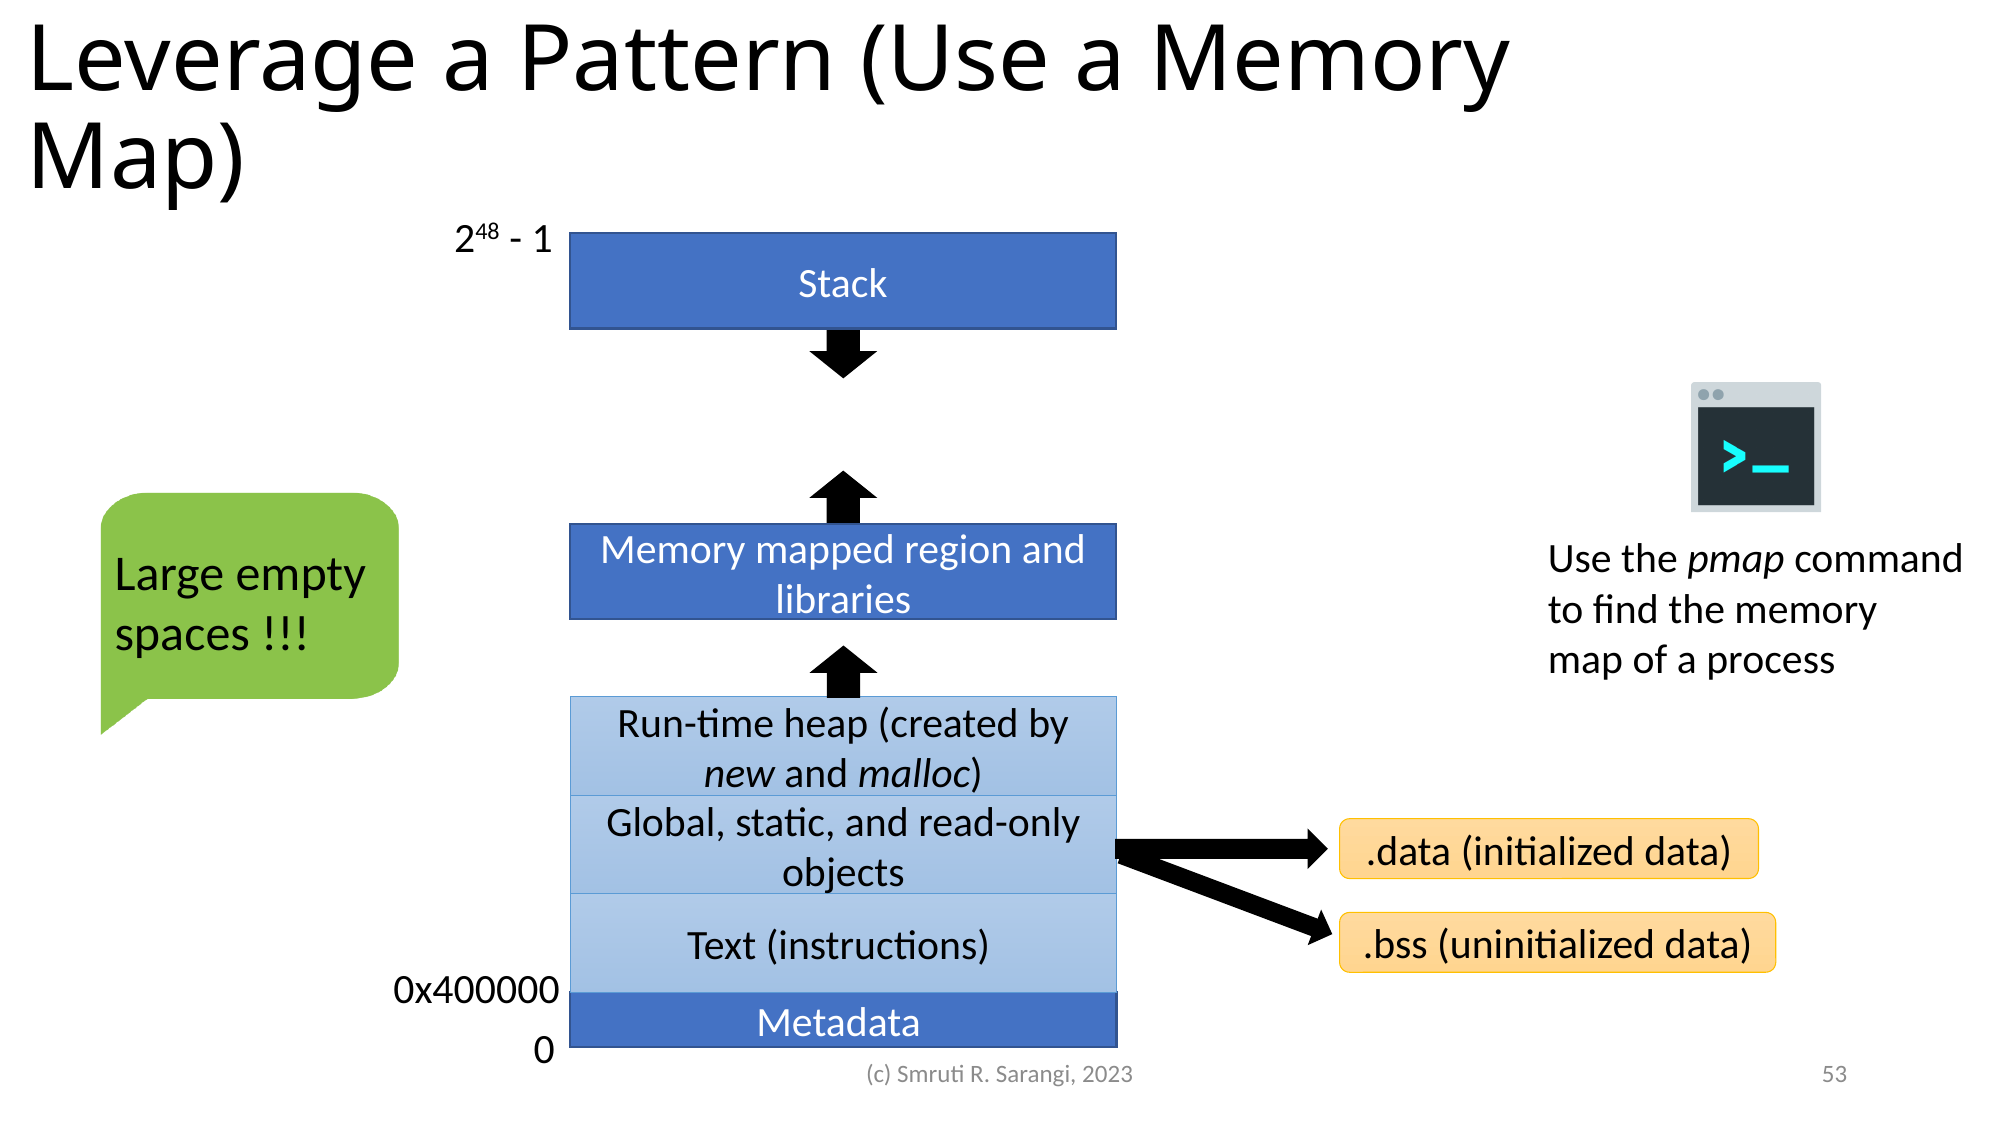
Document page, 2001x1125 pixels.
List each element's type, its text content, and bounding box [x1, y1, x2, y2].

footer (c) Smruti R. Sarangi, 2023 [662, 1042, 1338, 1103]
text_box Stack [569, 232, 1117, 330]
text_box Text (instructions) [570, 894, 1117, 993]
text_box [809, 645, 878, 698]
title Leverage a Pattern (Use a Memory Map) [11, 1, 1737, 219]
text_box Global, static, and read-only objects [570, 796, 1117, 894]
picture [1669, 360, 1843, 534]
picture [60, 462, 438, 753]
text_box 0x400000 [378, 954, 576, 1019]
text_box .bss (uninitialized data) [1339, 911, 1777, 973]
text_box 0 [519, 1019, 571, 1080]
text_box [1115, 828, 1328, 870]
slide_number 53 [1412, 1042, 1863, 1103]
text_box [809, 470, 878, 523]
text_box Memory mapped region and libraries [569, 523, 1117, 620]
text_box [1117, 859, 1333, 946]
text_box Metadata [571, 991, 1118, 1048]
text_box Run-time heap (created by new and malloc) [570, 696, 1117, 796]
text_box 248 - 1 [439, 202, 568, 268]
text_box [809, 330, 878, 379]
text_box Use the pmap command to find the memory map of a process [1533, 523, 1979, 689]
text_box .data (initialized data) [1339, 818, 1760, 880]
